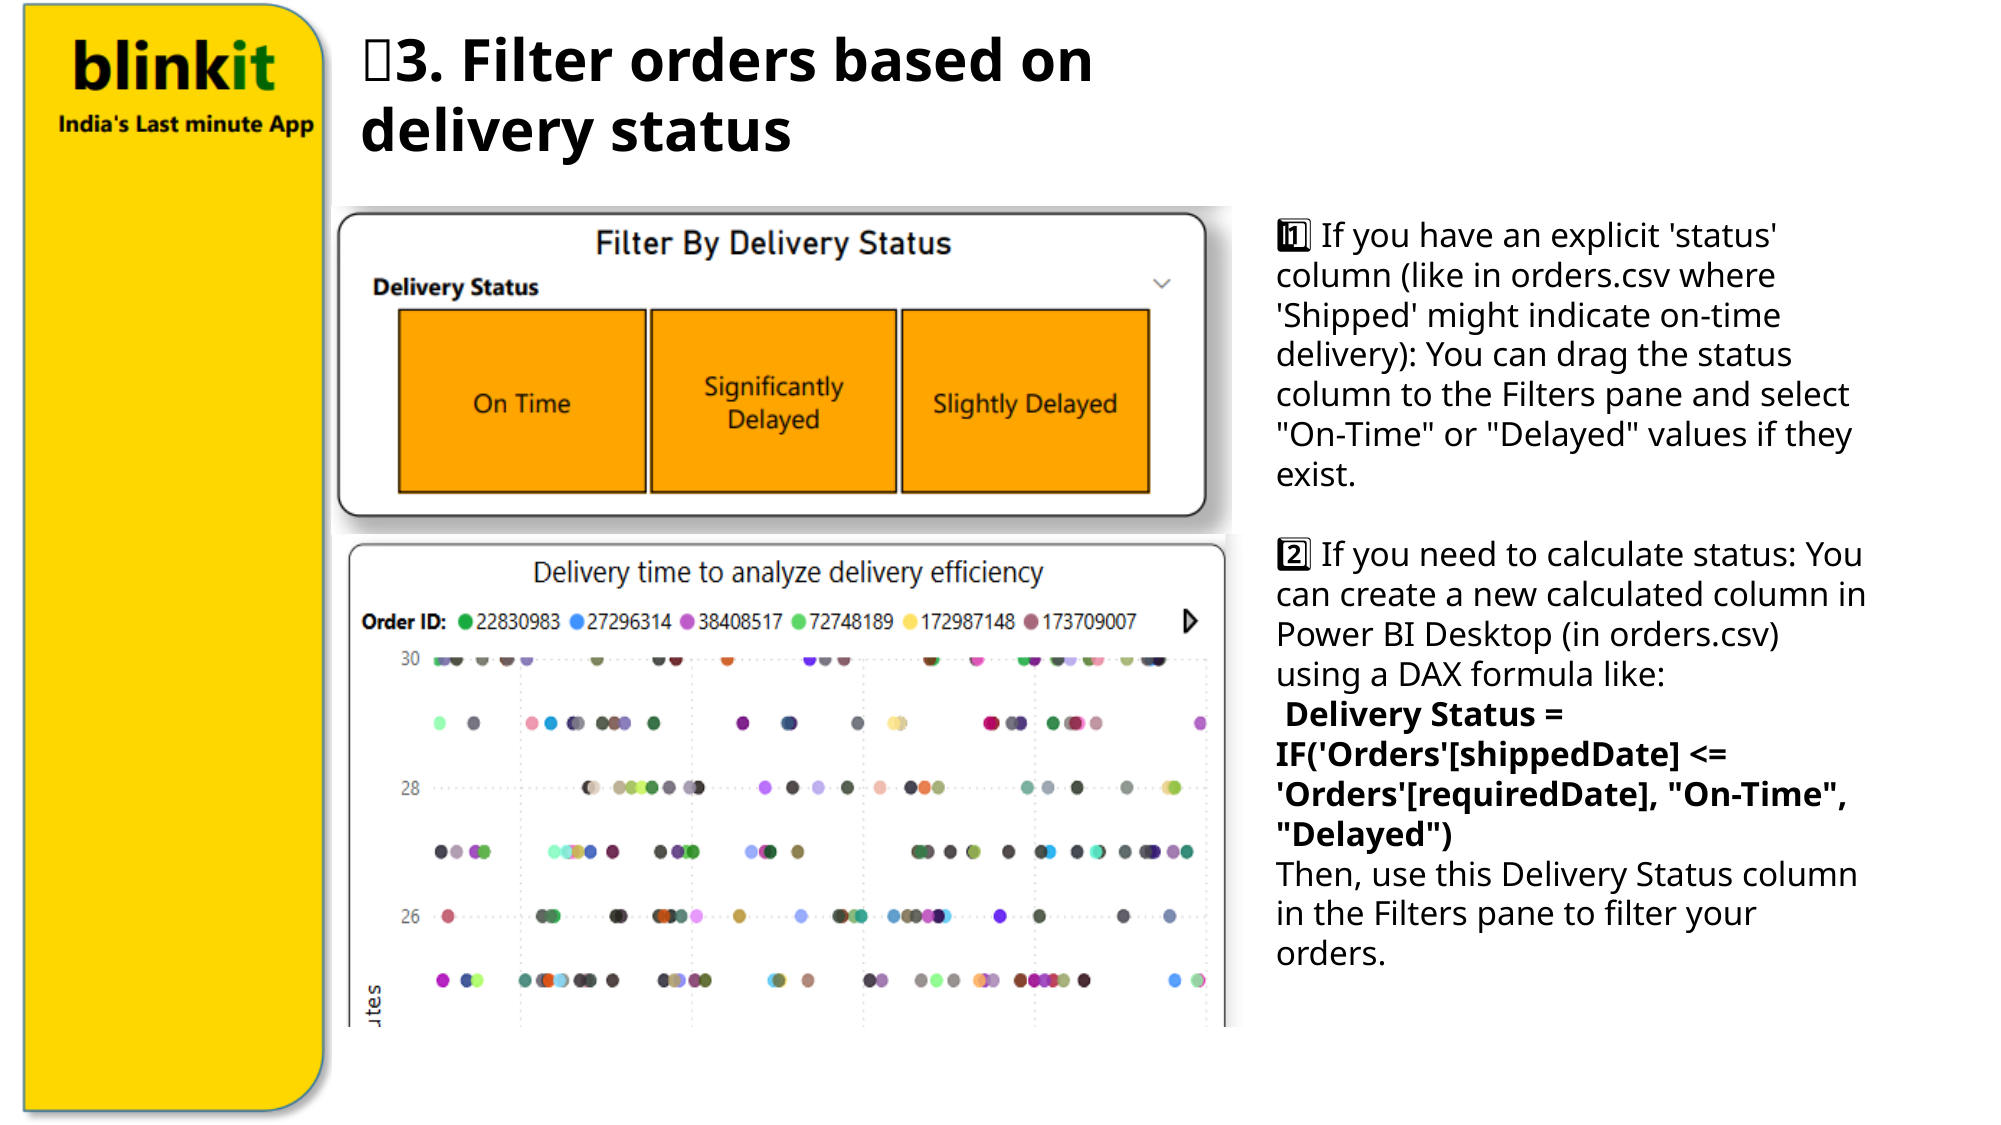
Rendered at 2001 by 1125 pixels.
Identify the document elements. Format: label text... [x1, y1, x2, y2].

picture [20, 0, 1247, 1125]
text_box 1️⃣ If you have an explicit 'status' column (like in orders.csv where 'Shipped' might indicate on-time delivery): You can drag the status column to the Filters pane and select "On-Time" or "Delayed" values if they exist. 2️⃣ If you need to calculate status: You can create a new calculated column in Power BI Desktop (in orders.csv) using a DAX formula like: Delivery Status = IF('Orders'[shippedDate] <= 'Orders'[requiredDate], "On-Time", "Delayed") Then, use this Delivery Status column in the Filters pane to filter your orders. [1261, 206, 1889, 980]
text_box 🔢3. Filter orders based on delivery status [346, 15, 1186, 171]
